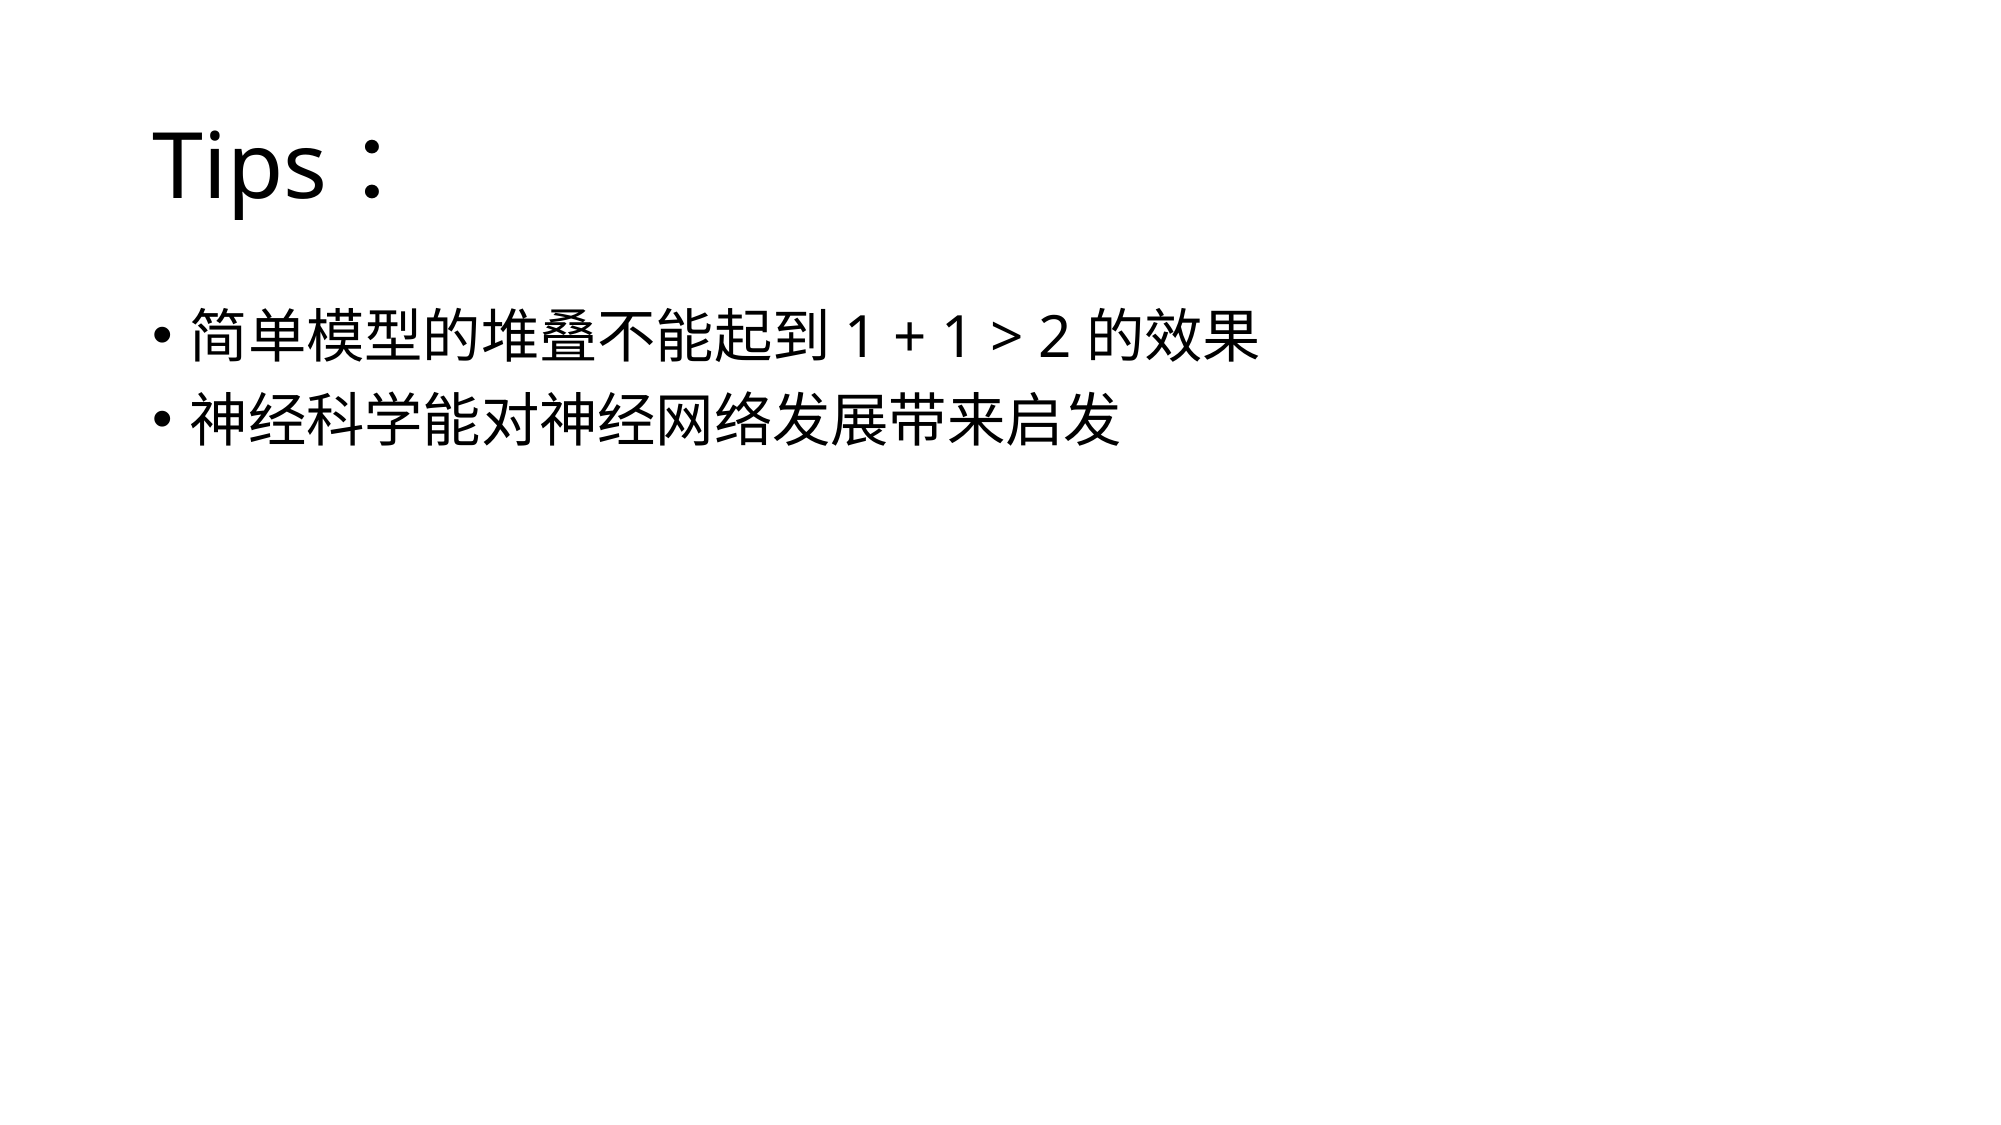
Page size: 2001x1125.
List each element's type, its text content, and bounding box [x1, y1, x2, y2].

title Tips： [137, 59, 1863, 278]
list 简单模型的堆叠不能起到1 + 1 > 2的效果 神经科学能对神经网络发展带来启发 [137, 299, 1863, 1014]
